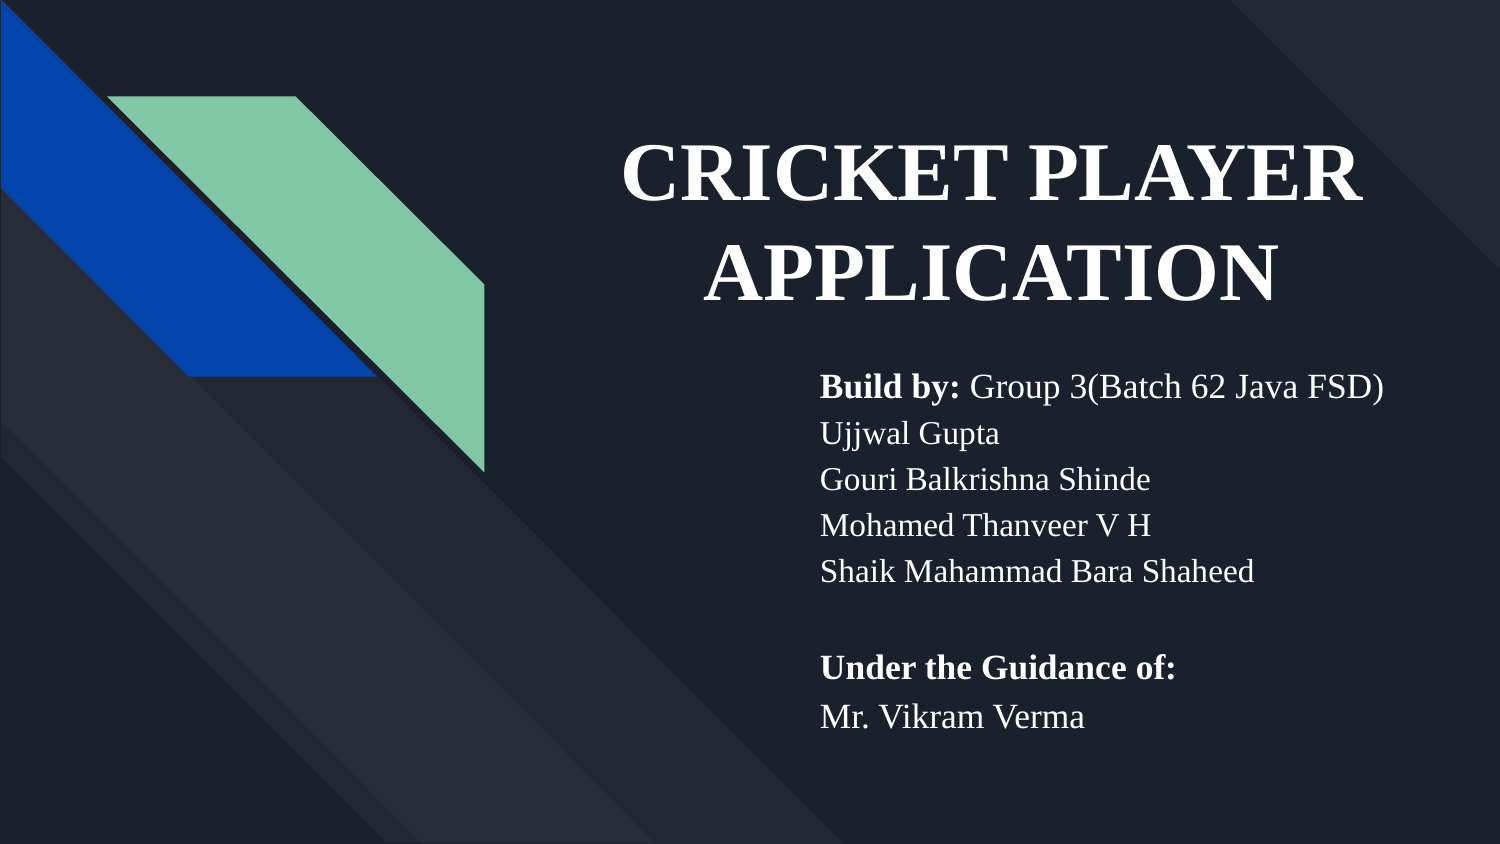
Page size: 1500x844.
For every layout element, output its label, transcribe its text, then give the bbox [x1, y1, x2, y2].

subtitle Build by: Group 3(Batch 62 Java FSD) Ujjwal Gupta Gouri Balkrishna Shinde Mohamed Thanveer V H Shaik Mahammad Bara Shaheed Under the Guidance of: Mr. Vikram Verma [805, 341, 1404, 802]
title CRICKET PLAYER APPLICATION [580, 101, 1404, 342]
